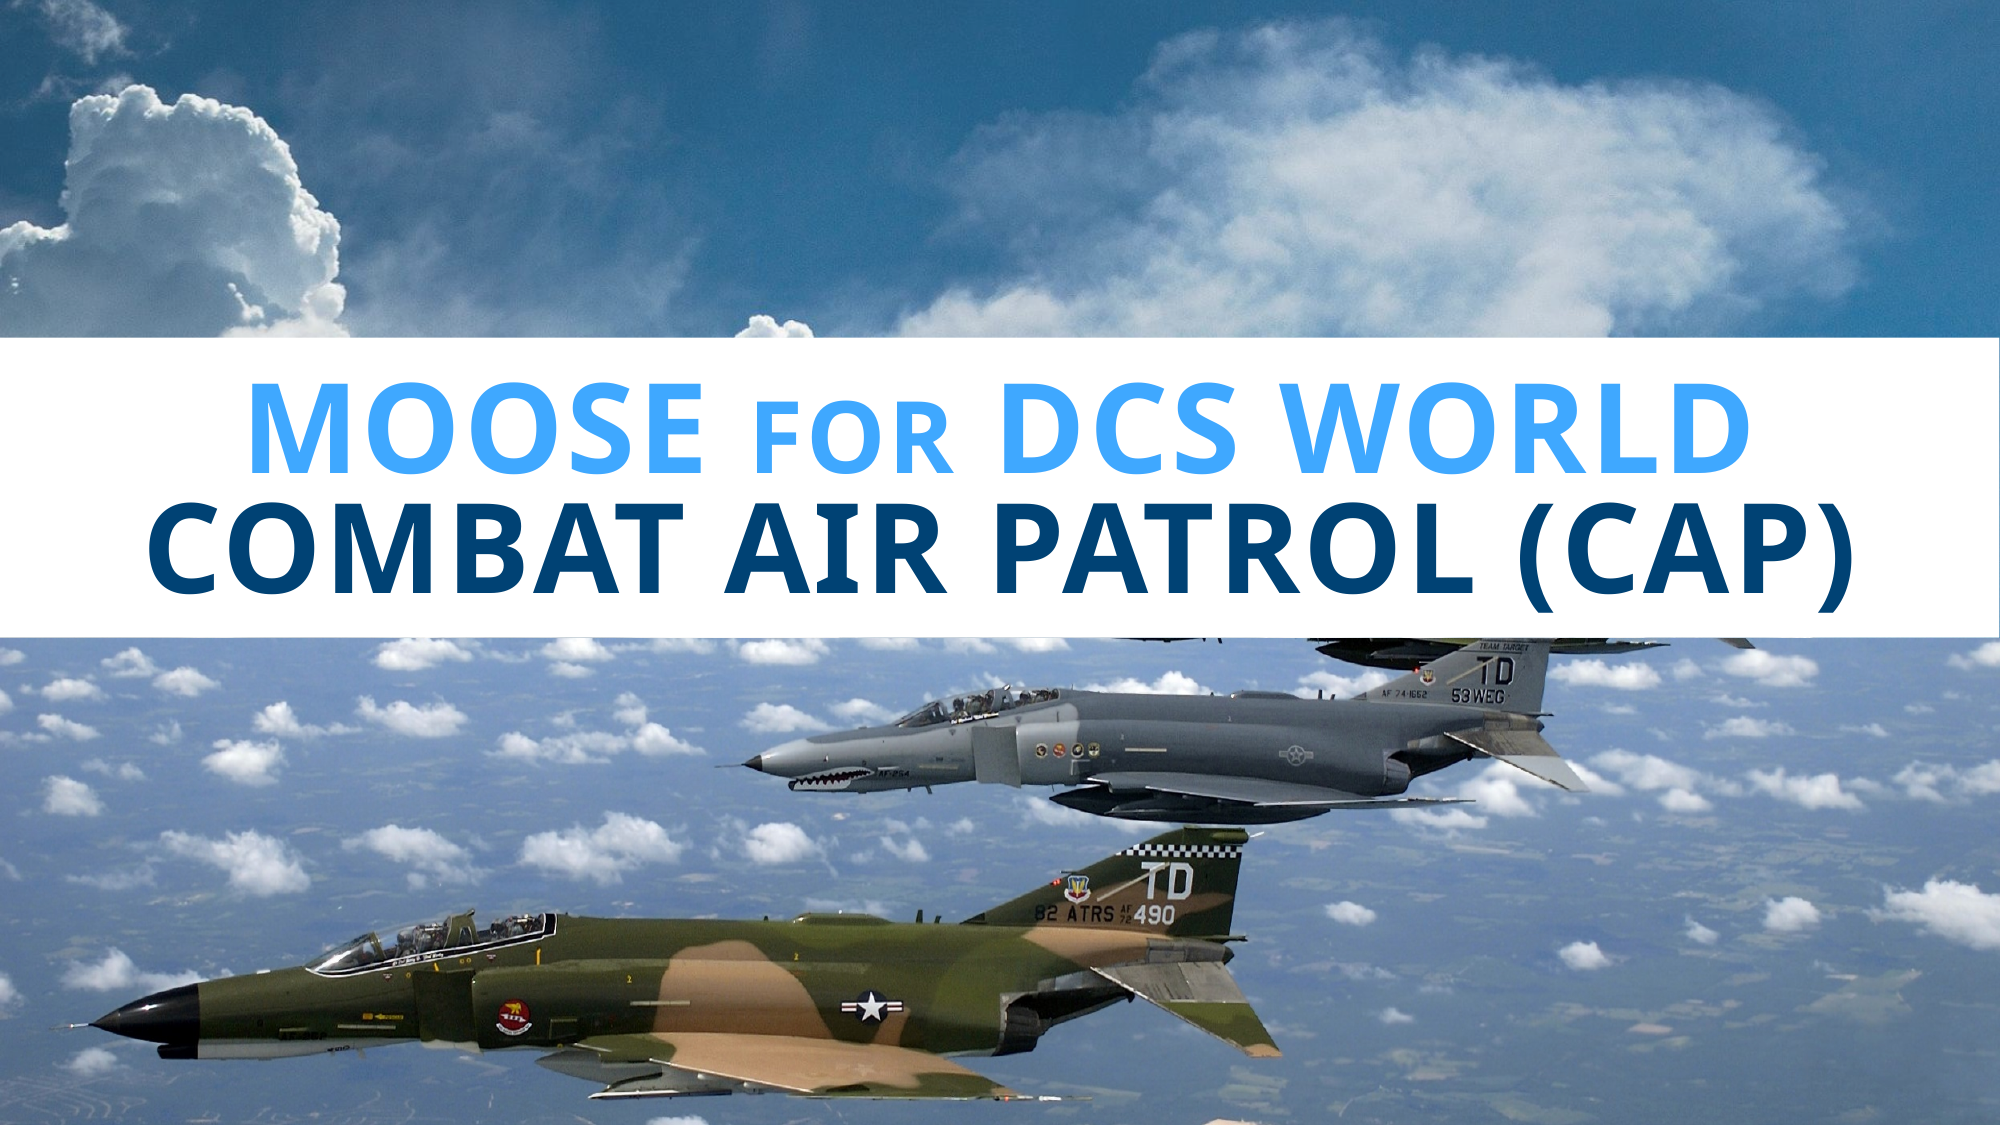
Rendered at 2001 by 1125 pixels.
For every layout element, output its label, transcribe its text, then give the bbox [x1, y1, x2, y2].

title moose for dcs world Combat air patrol (CAP) [60, 355, 1942, 641]
subtitle [249, 879, 1750, 1094]
picture [0, 638, 2000, 1125]
